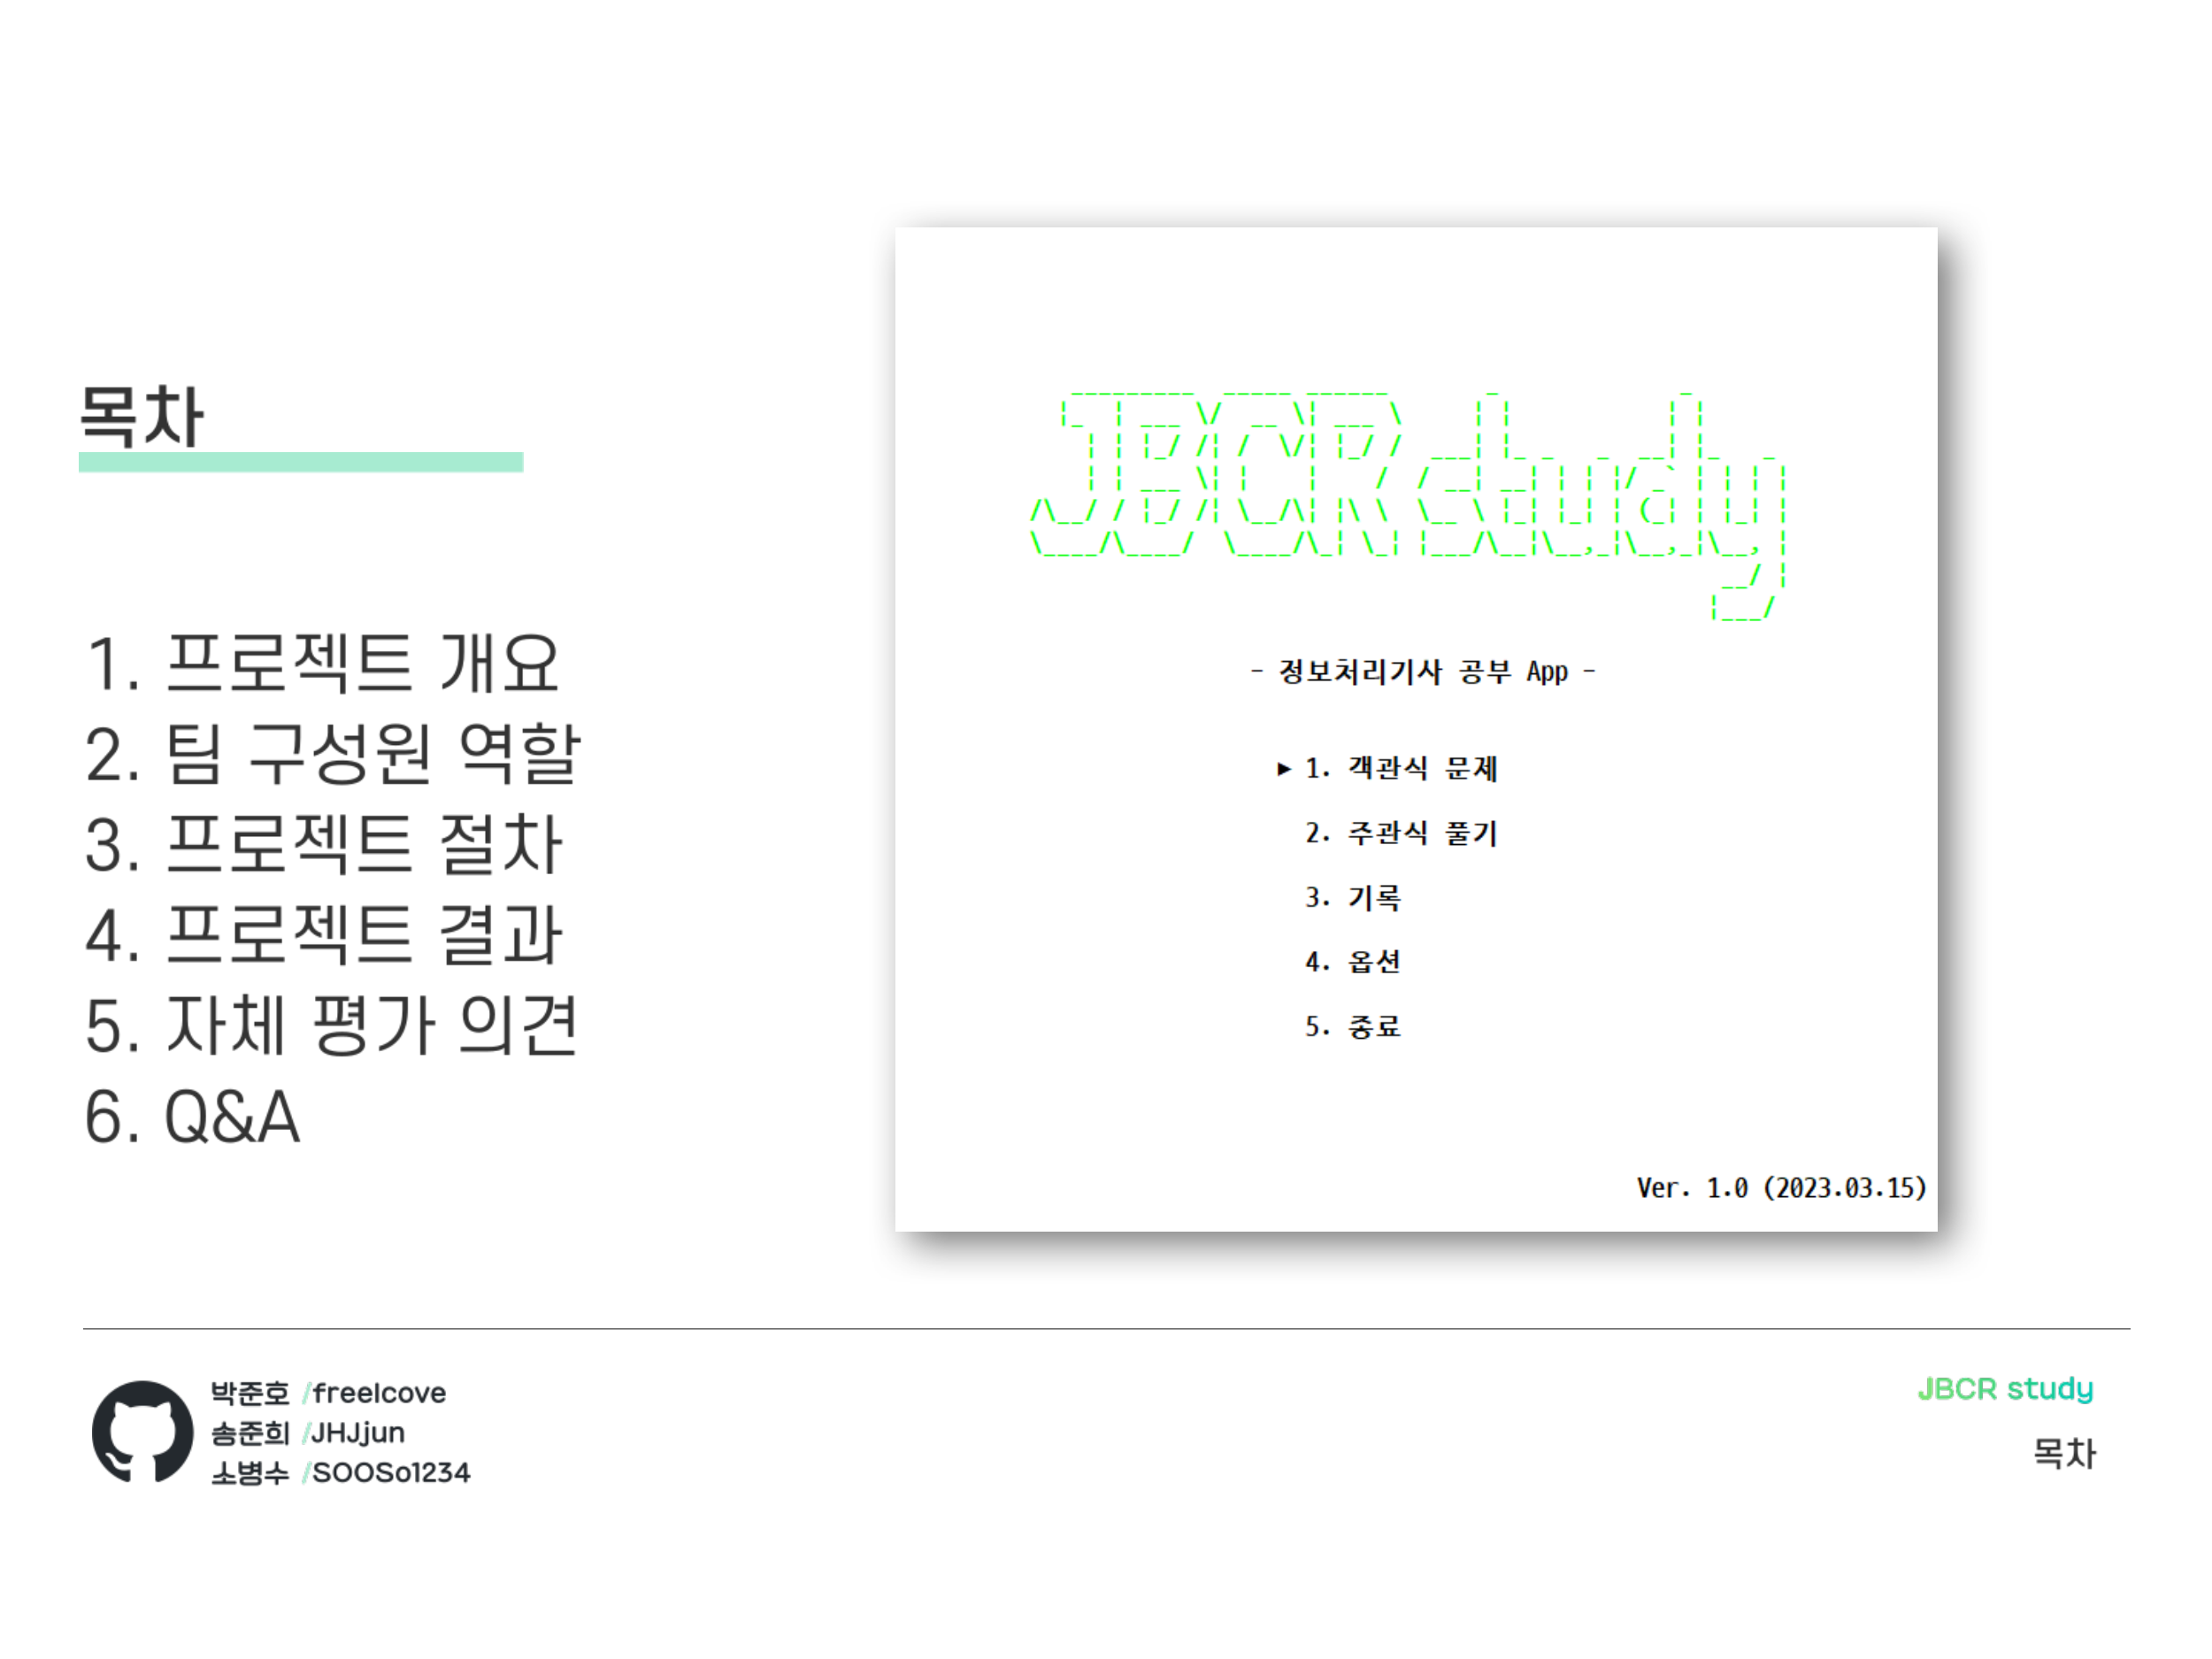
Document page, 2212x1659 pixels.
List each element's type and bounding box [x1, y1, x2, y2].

picture [1878, 1426, 2116, 1486]
picture [73, 609, 621, 1175]
picture [67, 361, 245, 480]
picture [895, 227, 1939, 1232]
text_box [1916, 1374, 2124, 1407]
text_box [83, 1326, 2131, 1331]
text_box [249, 452, 525, 473]
text_box [92, 1374, 588, 1489]
